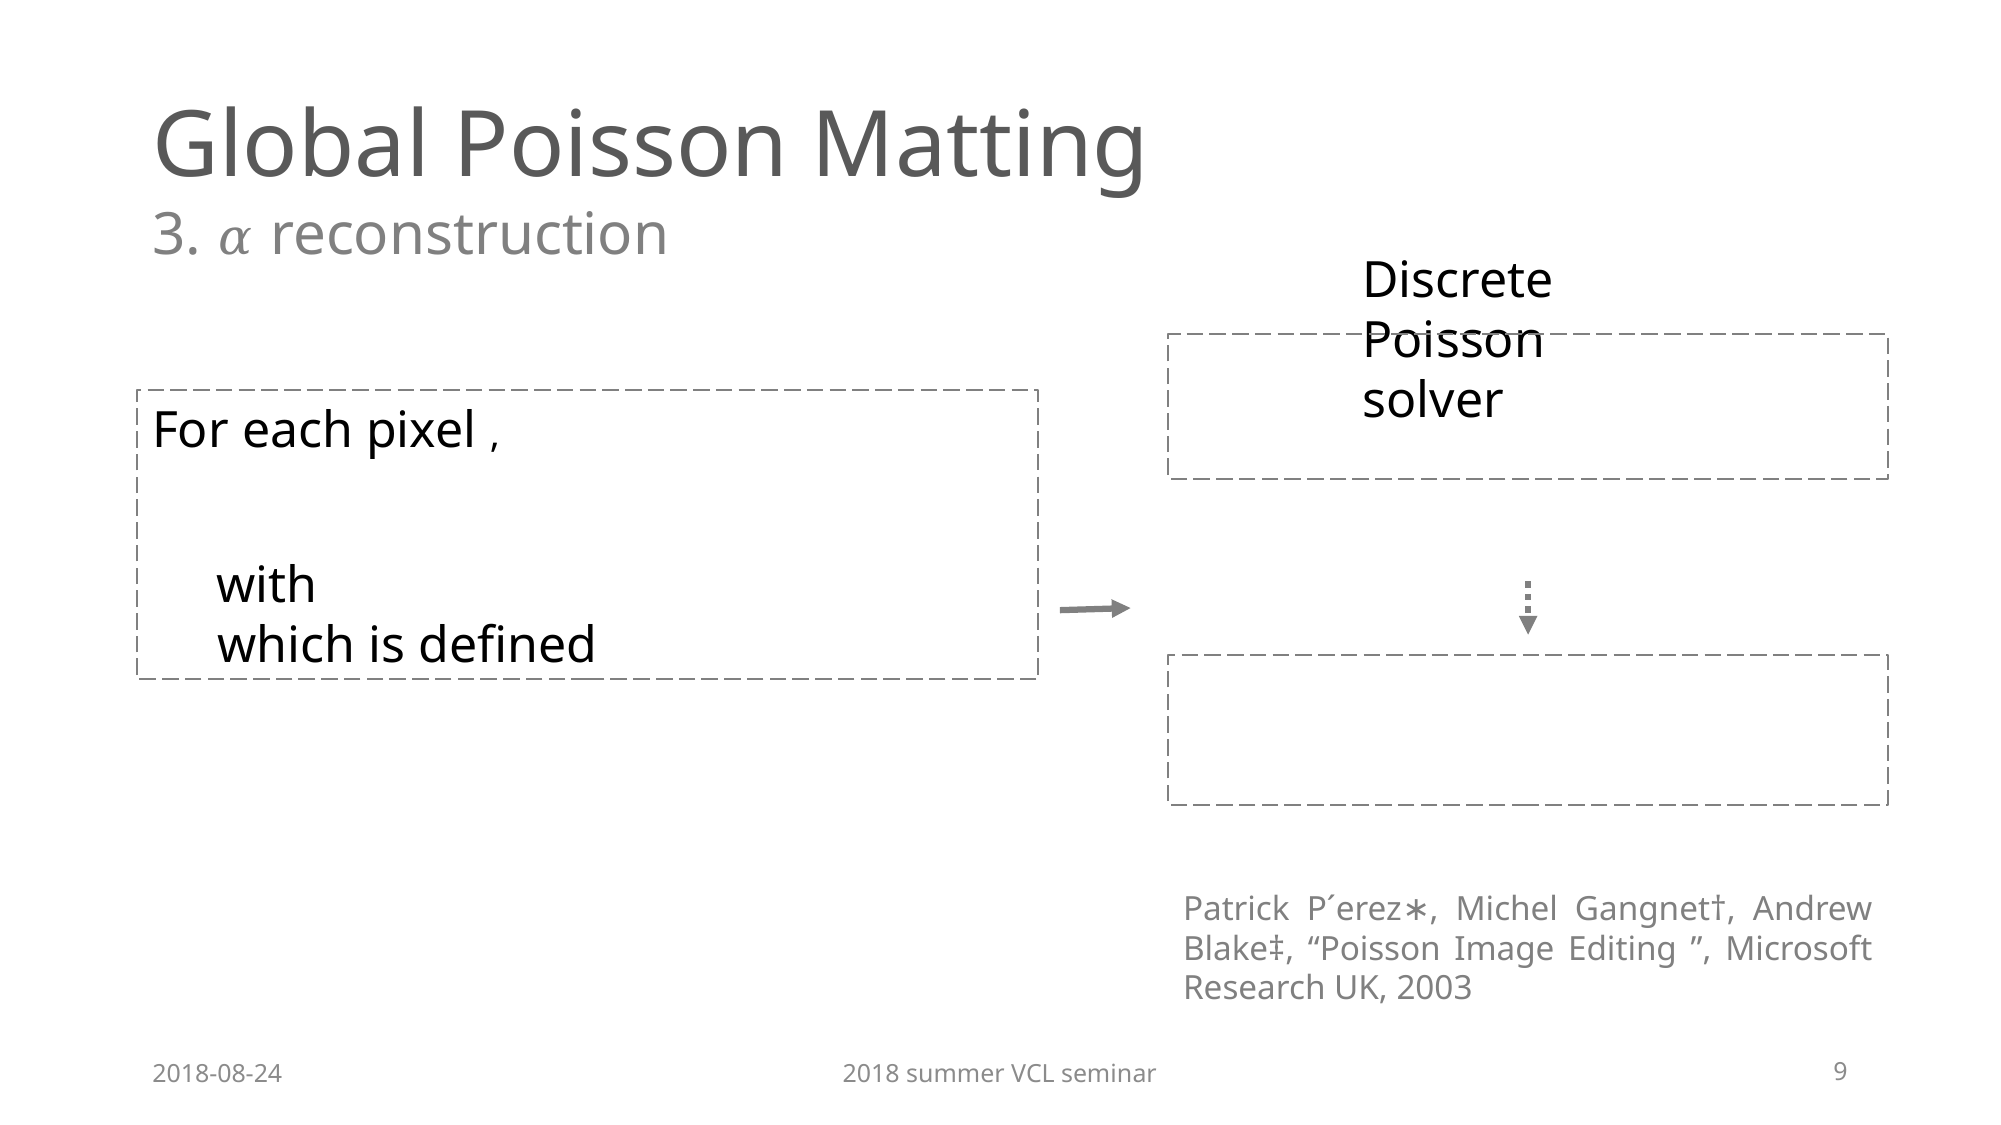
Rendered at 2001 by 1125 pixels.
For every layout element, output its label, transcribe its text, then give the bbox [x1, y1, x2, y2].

text_box Discrete Poisson solver [1347, 240, 1709, 436]
footer 2018 summer VCL seminar [662, 1042, 1338, 1103]
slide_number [137, 1042, 588, 1103]
text_box 3. 𝛼 reconstruction [137, 188, 1924, 274]
text_box Patrick P´erez∗, Michel Gangnet†, Andrew Blake‡, “Poisson Image Editing ”, Microsoft Research UK, 2003 [1168, 879, 1889, 1014]
title Global Poisson Matting [137, 83, 1169, 188]
slide_number 9 [1412, 1042, 1863, 1103]
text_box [1059, 607, 1131, 611]
